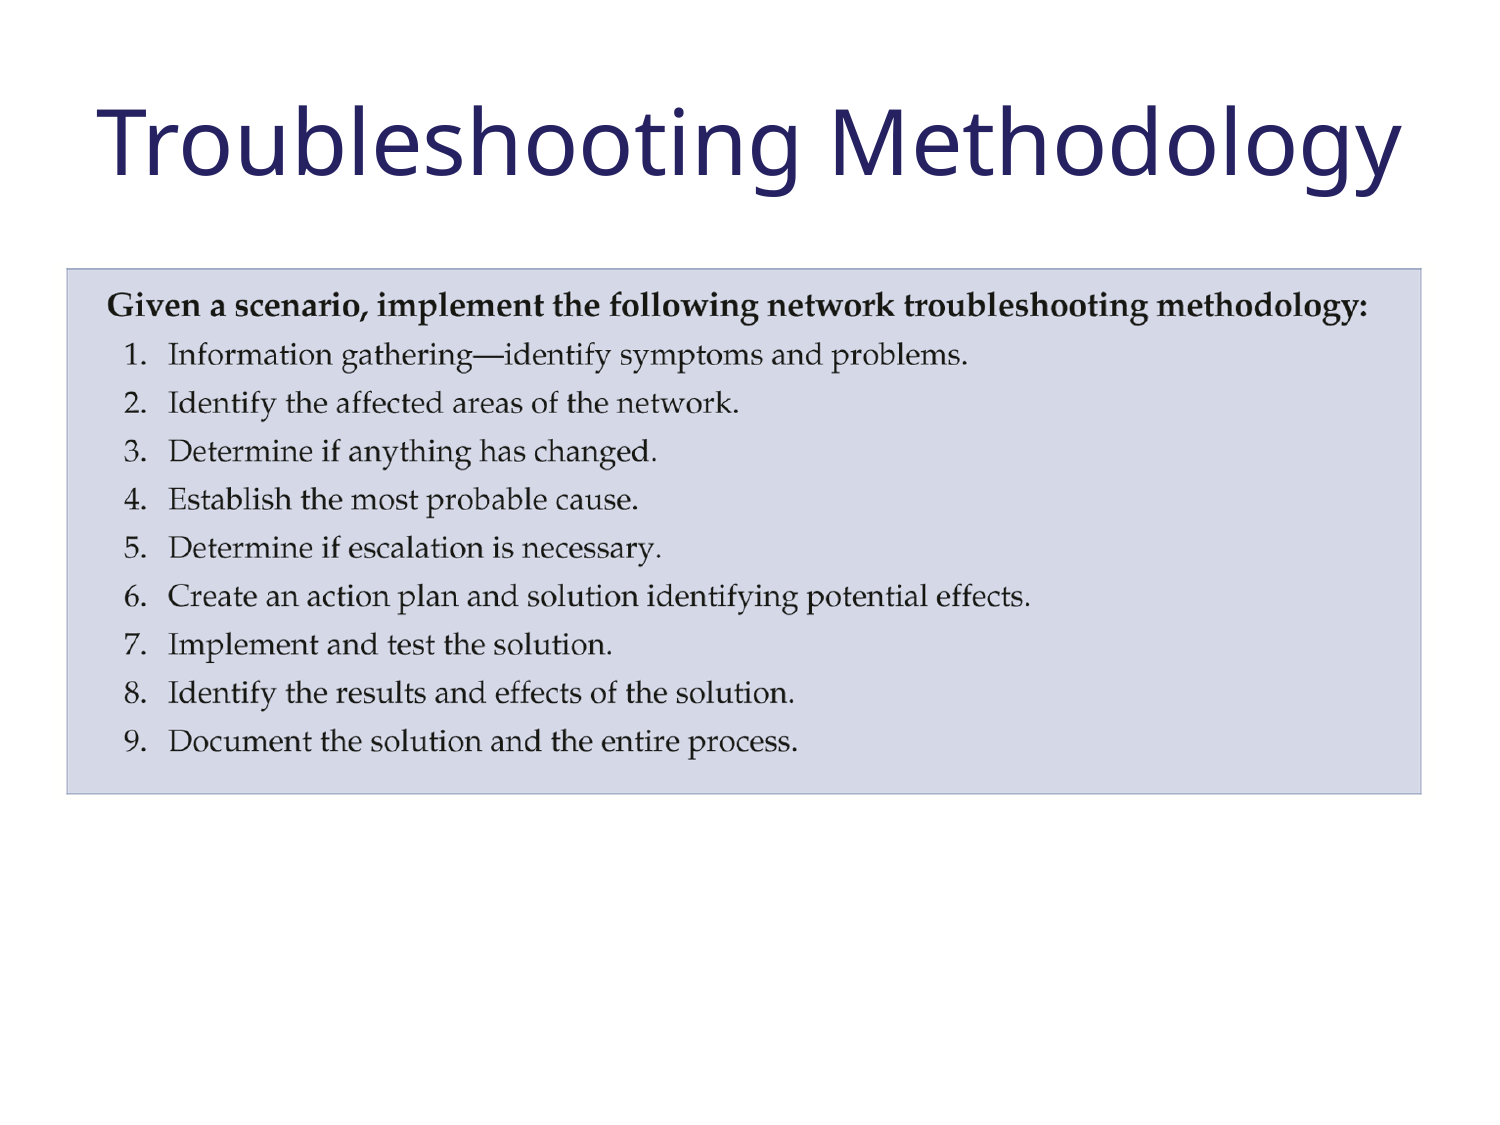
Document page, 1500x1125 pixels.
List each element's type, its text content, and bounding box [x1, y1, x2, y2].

title Troubleshooting Methodology [75, 45, 1425, 233]
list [49, 262, 1438, 800]
